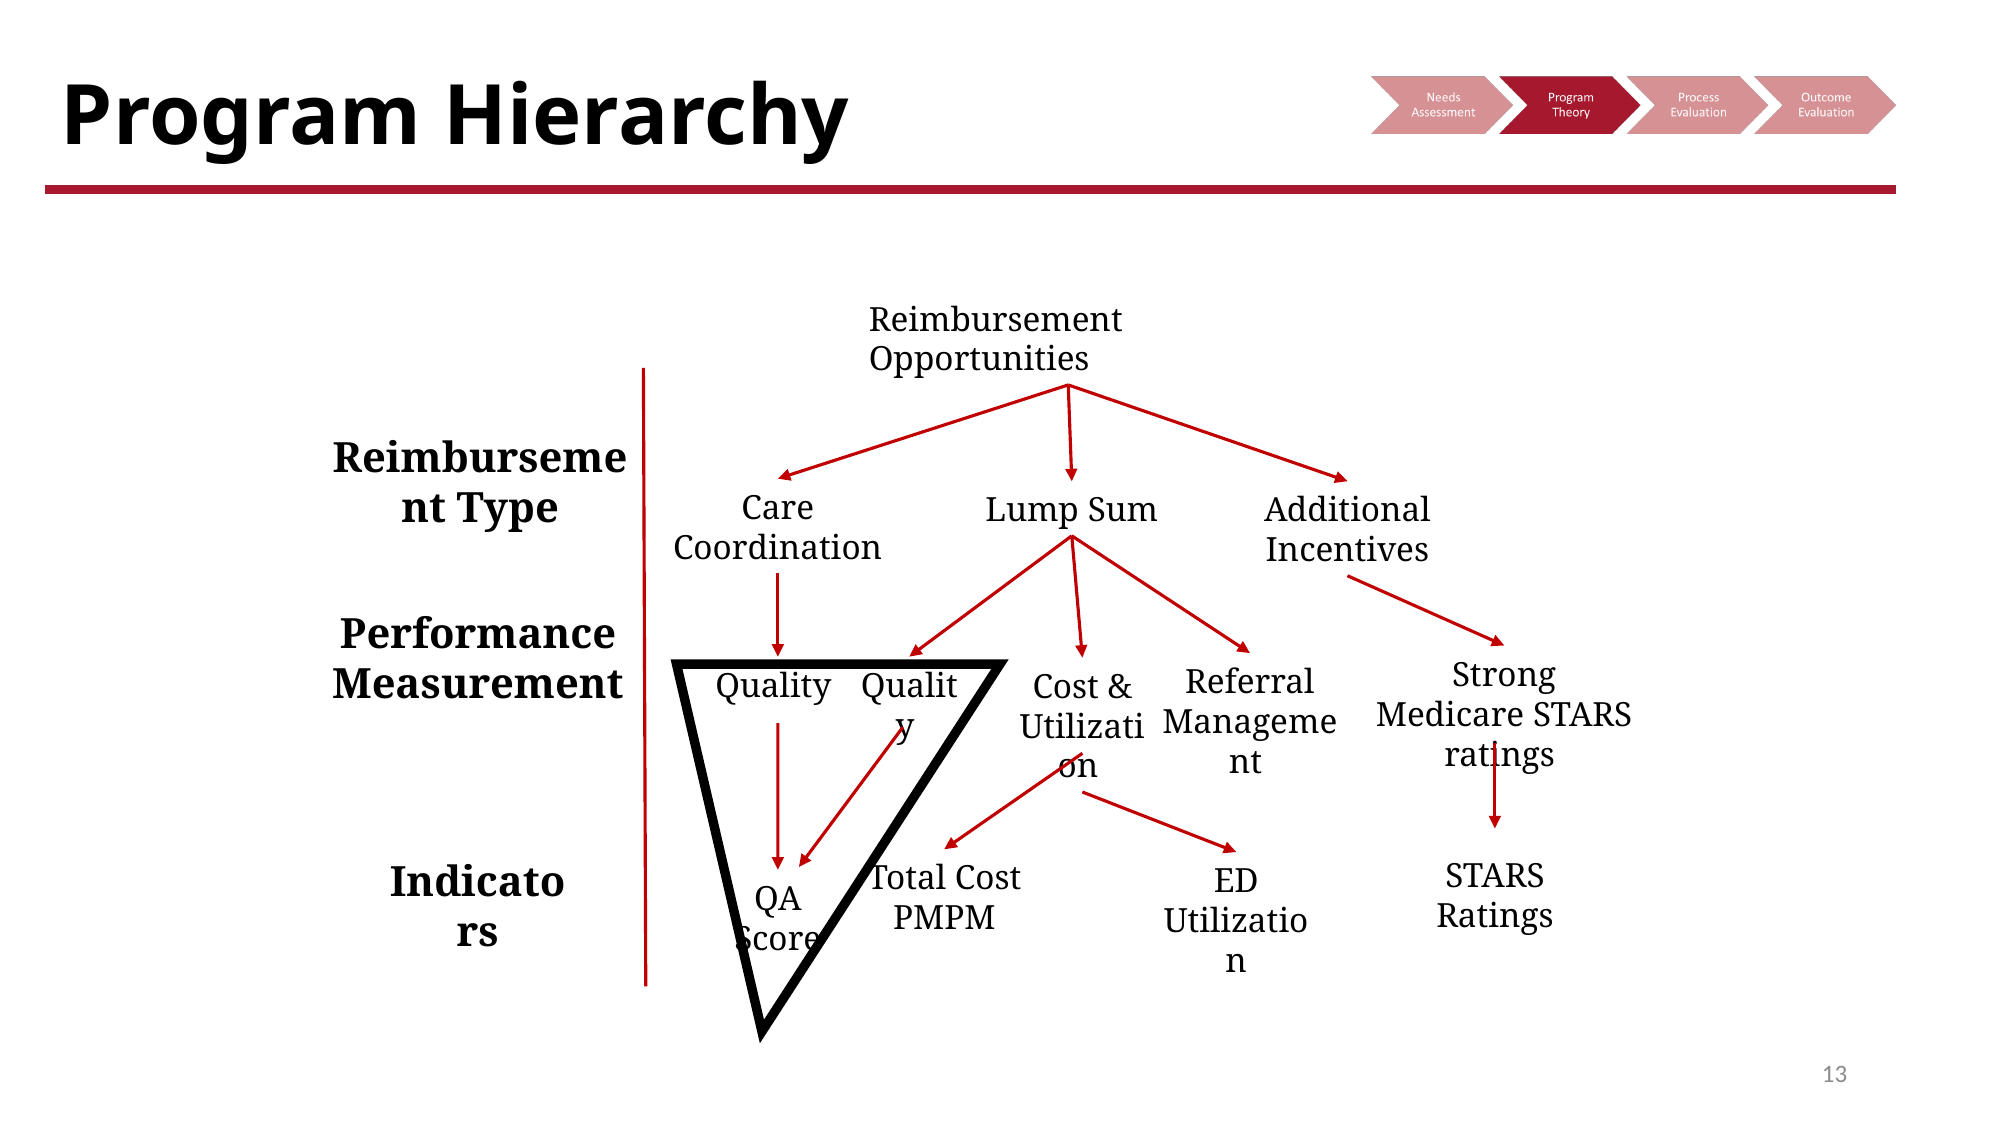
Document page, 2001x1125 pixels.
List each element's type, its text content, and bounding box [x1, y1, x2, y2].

text_box [750, 987, 792, 1035]
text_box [312, 290, 1649, 987]
slide_number 13 [1412, 1042, 1863, 1103]
text_box [45, 185, 1896, 194]
title Program Hierarchy [45, 49, 1771, 185]
picture [1371, 63, 1896, 147]
